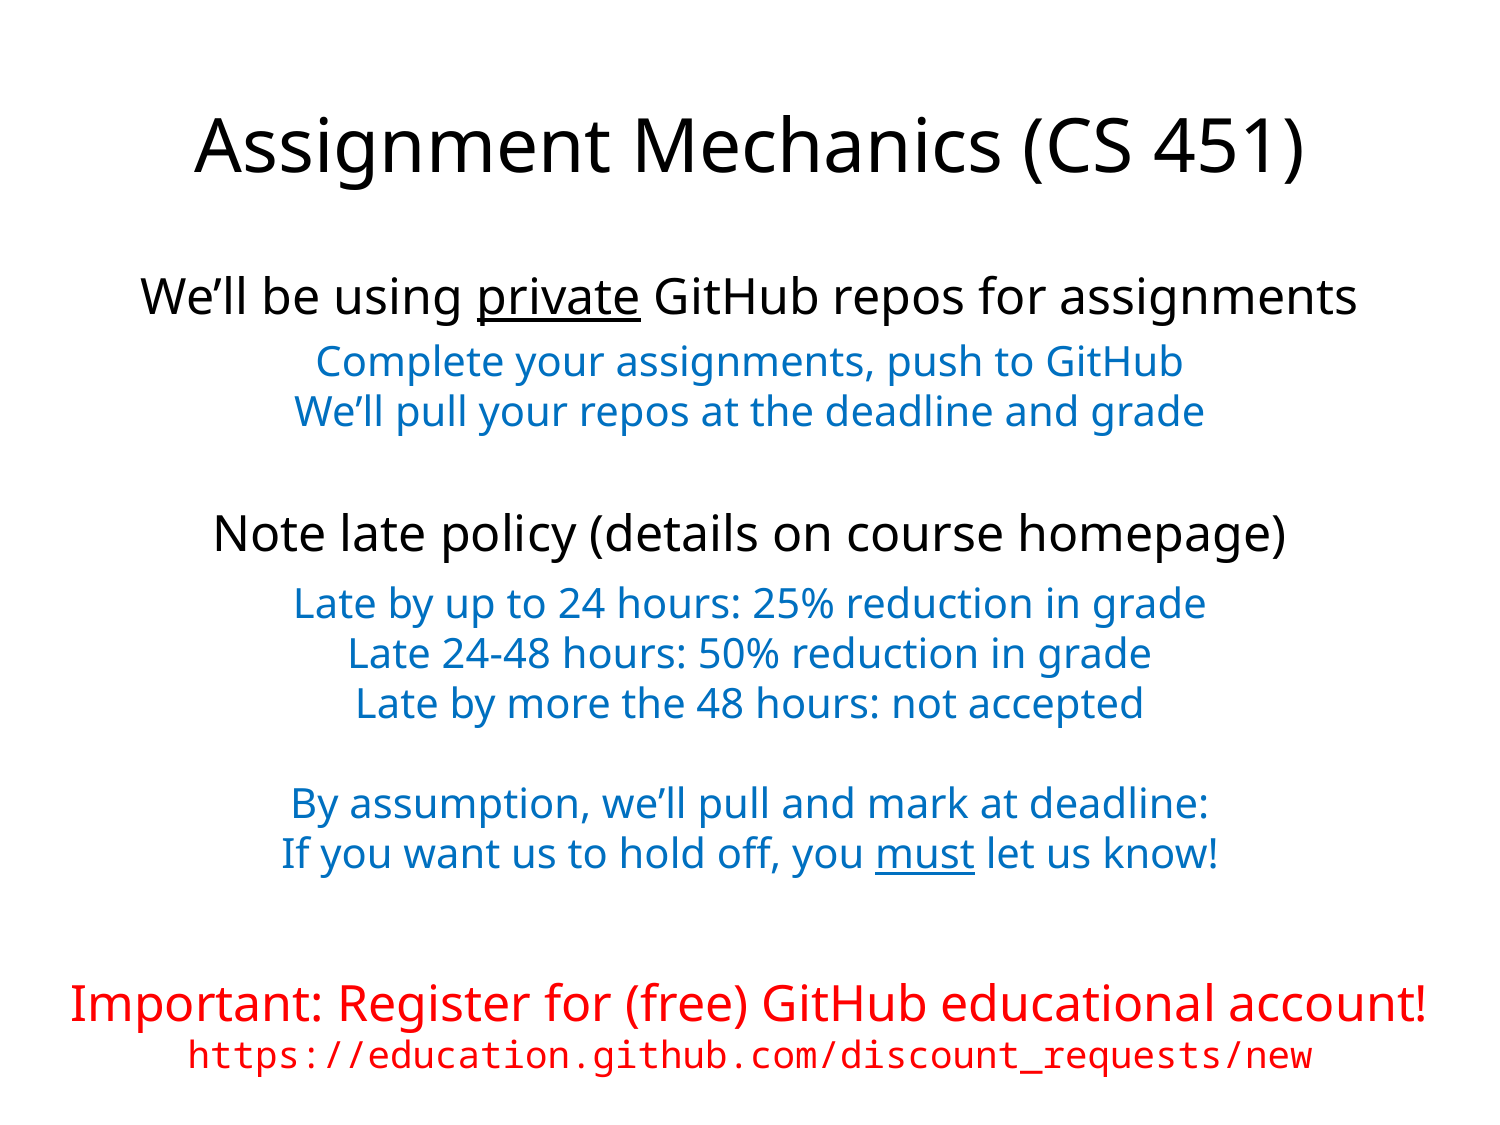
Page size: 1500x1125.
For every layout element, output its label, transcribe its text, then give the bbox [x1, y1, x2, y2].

text_box Assignment Mechanics (CS 451) [0, 90, 1500, 203]
text_box Important: Register for (free) GitHub educational account! https://education.github.com/discount_requests/new [0, 963, 1500, 1084]
text_box Late by up to 24 hours: 25% reduction in grade Late 24-48 hours: 50% reduction in grade Late by more the 48 hours: not accepted By assumption, we’ll pull and mark at deadline: If you want us to hold off, you must let us know! [0, 569, 1500, 885]
text_box We’ll be using private GitHub repos for assignments [0, 256, 1500, 327]
text_box Complete your assignments, push to GitHub We’ll pull your repos at the deadline and grade [0, 327, 1500, 443]
text_box Note late policy (details on course homepage) [0, 494, 1500, 569]
